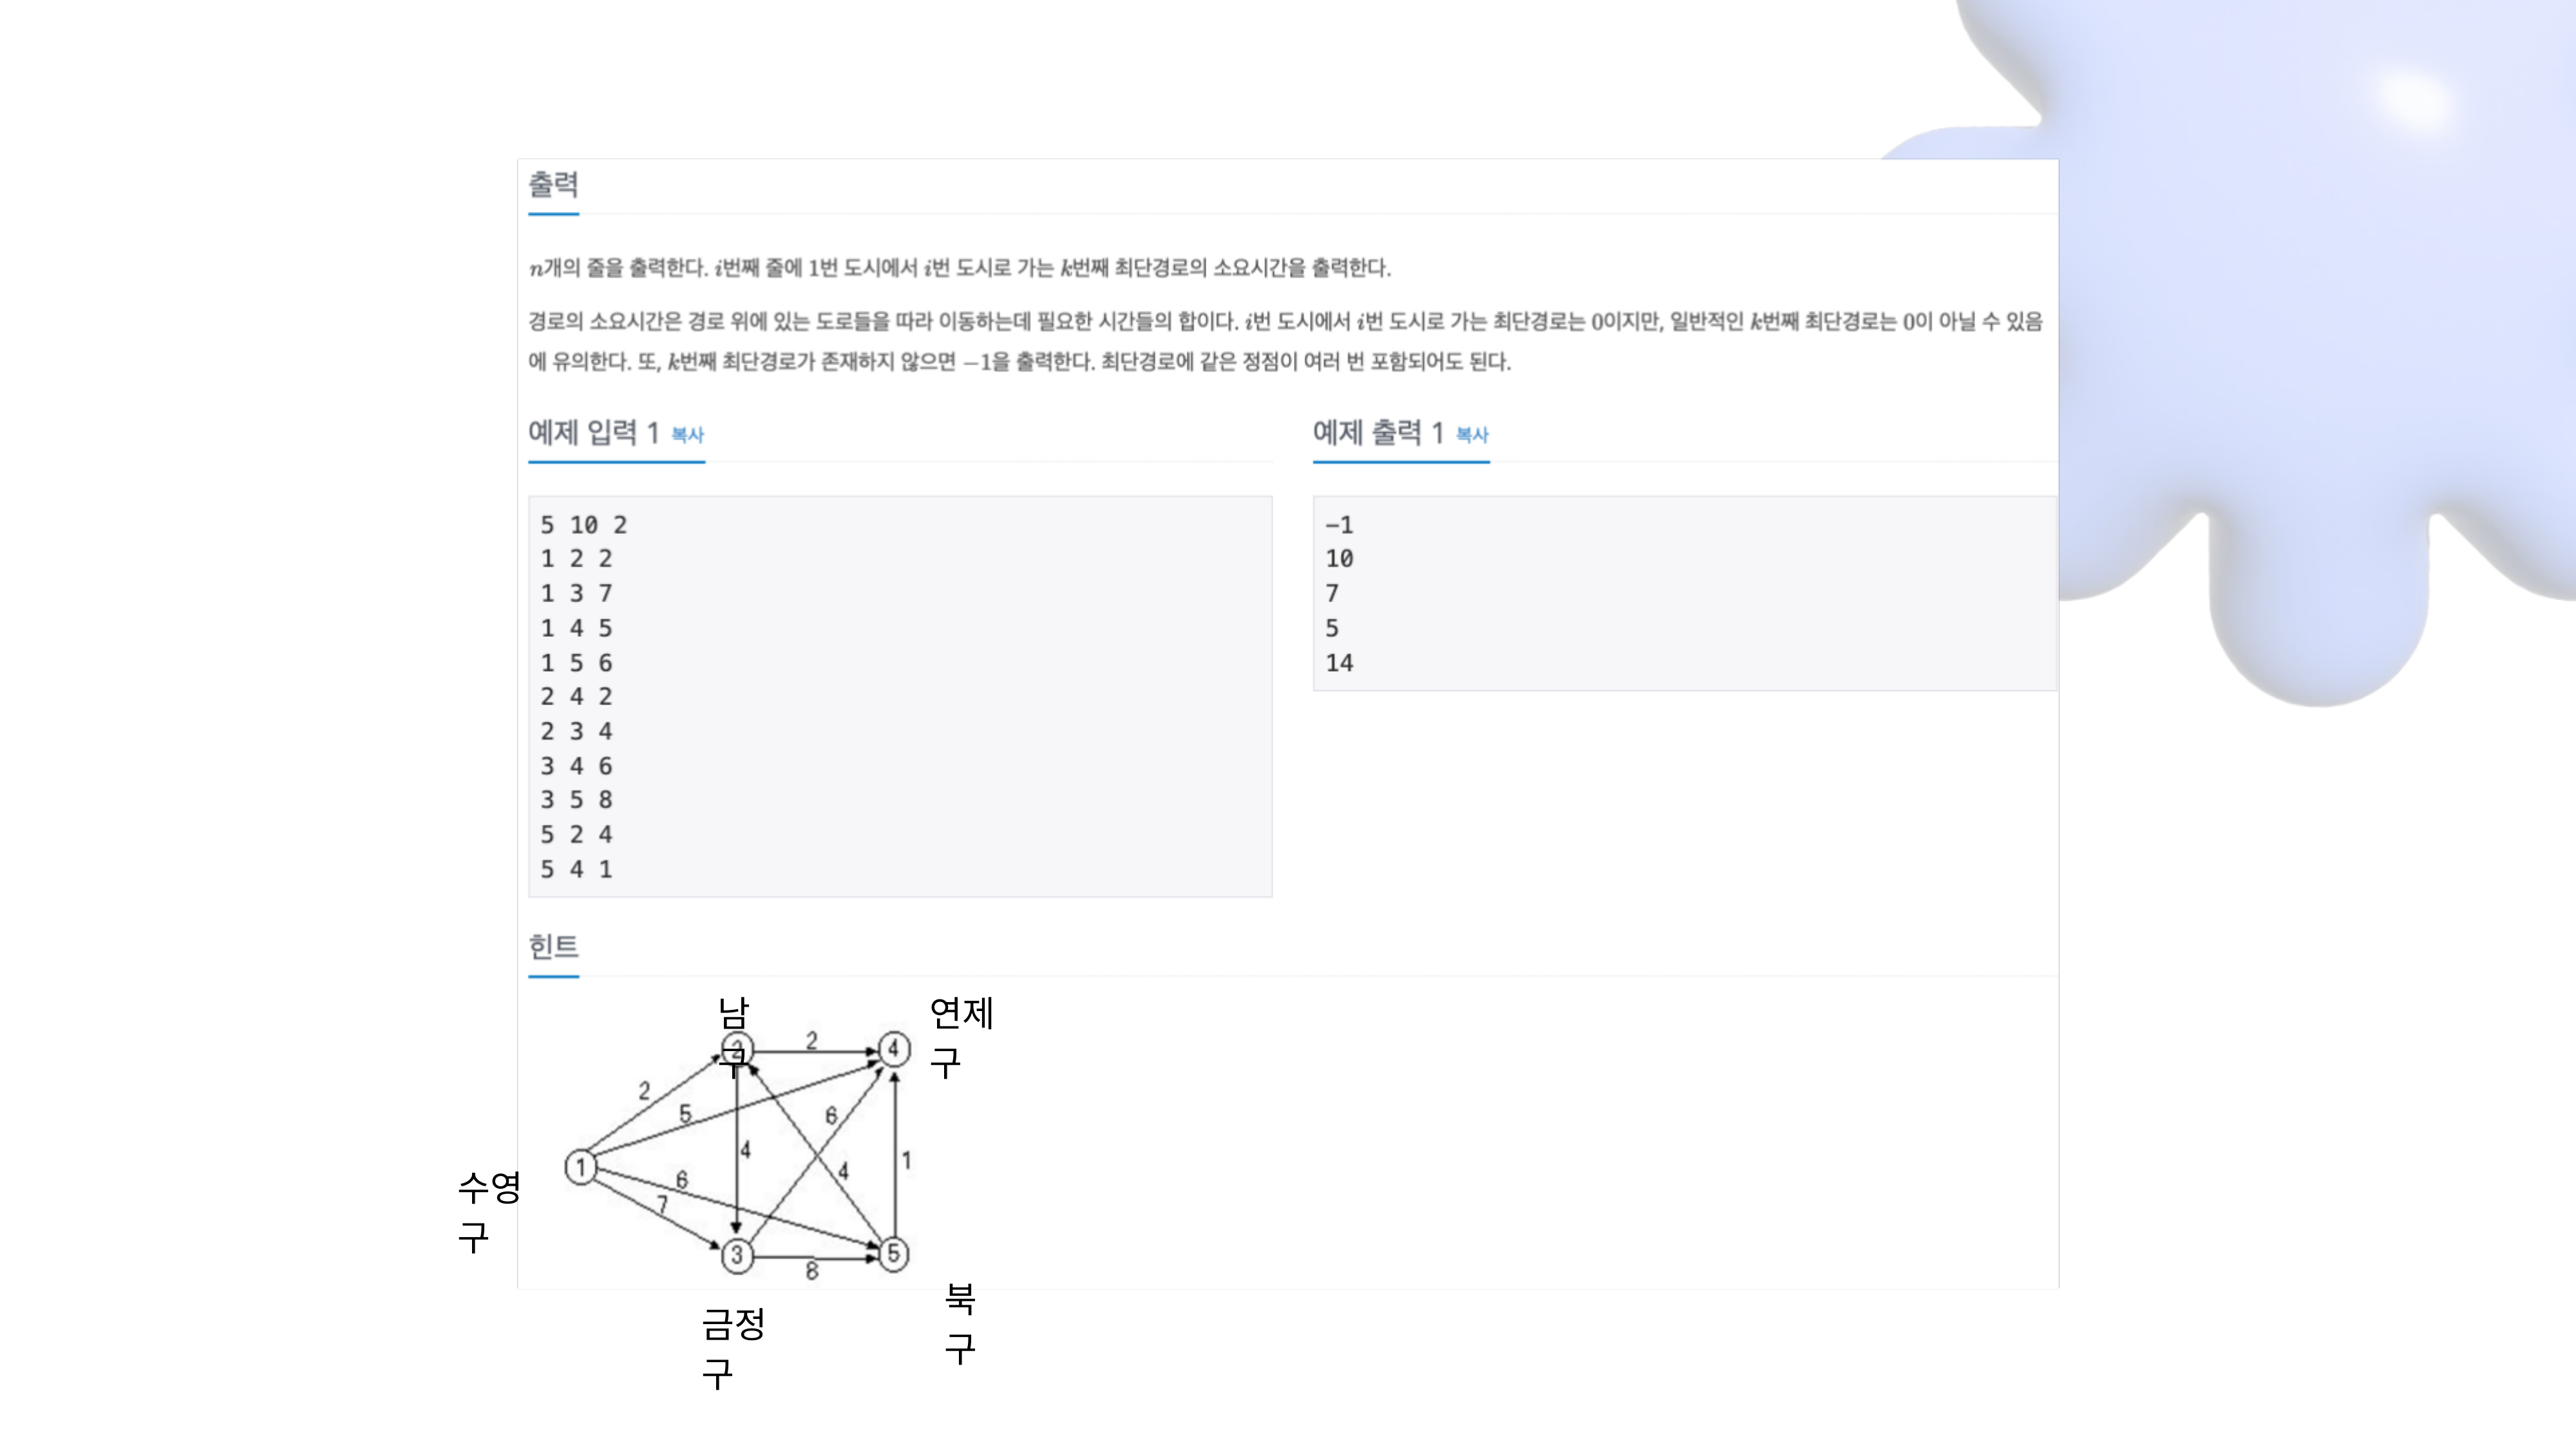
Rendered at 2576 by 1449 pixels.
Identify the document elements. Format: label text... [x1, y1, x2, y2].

text_box 수영구 [448, 1153, 512, 1204]
text_box 북구 [935, 1296, 1008, 1315]
text_box 금정구 [692, 1296, 796, 1341]
picture [516, 0, 2576, 1291]
